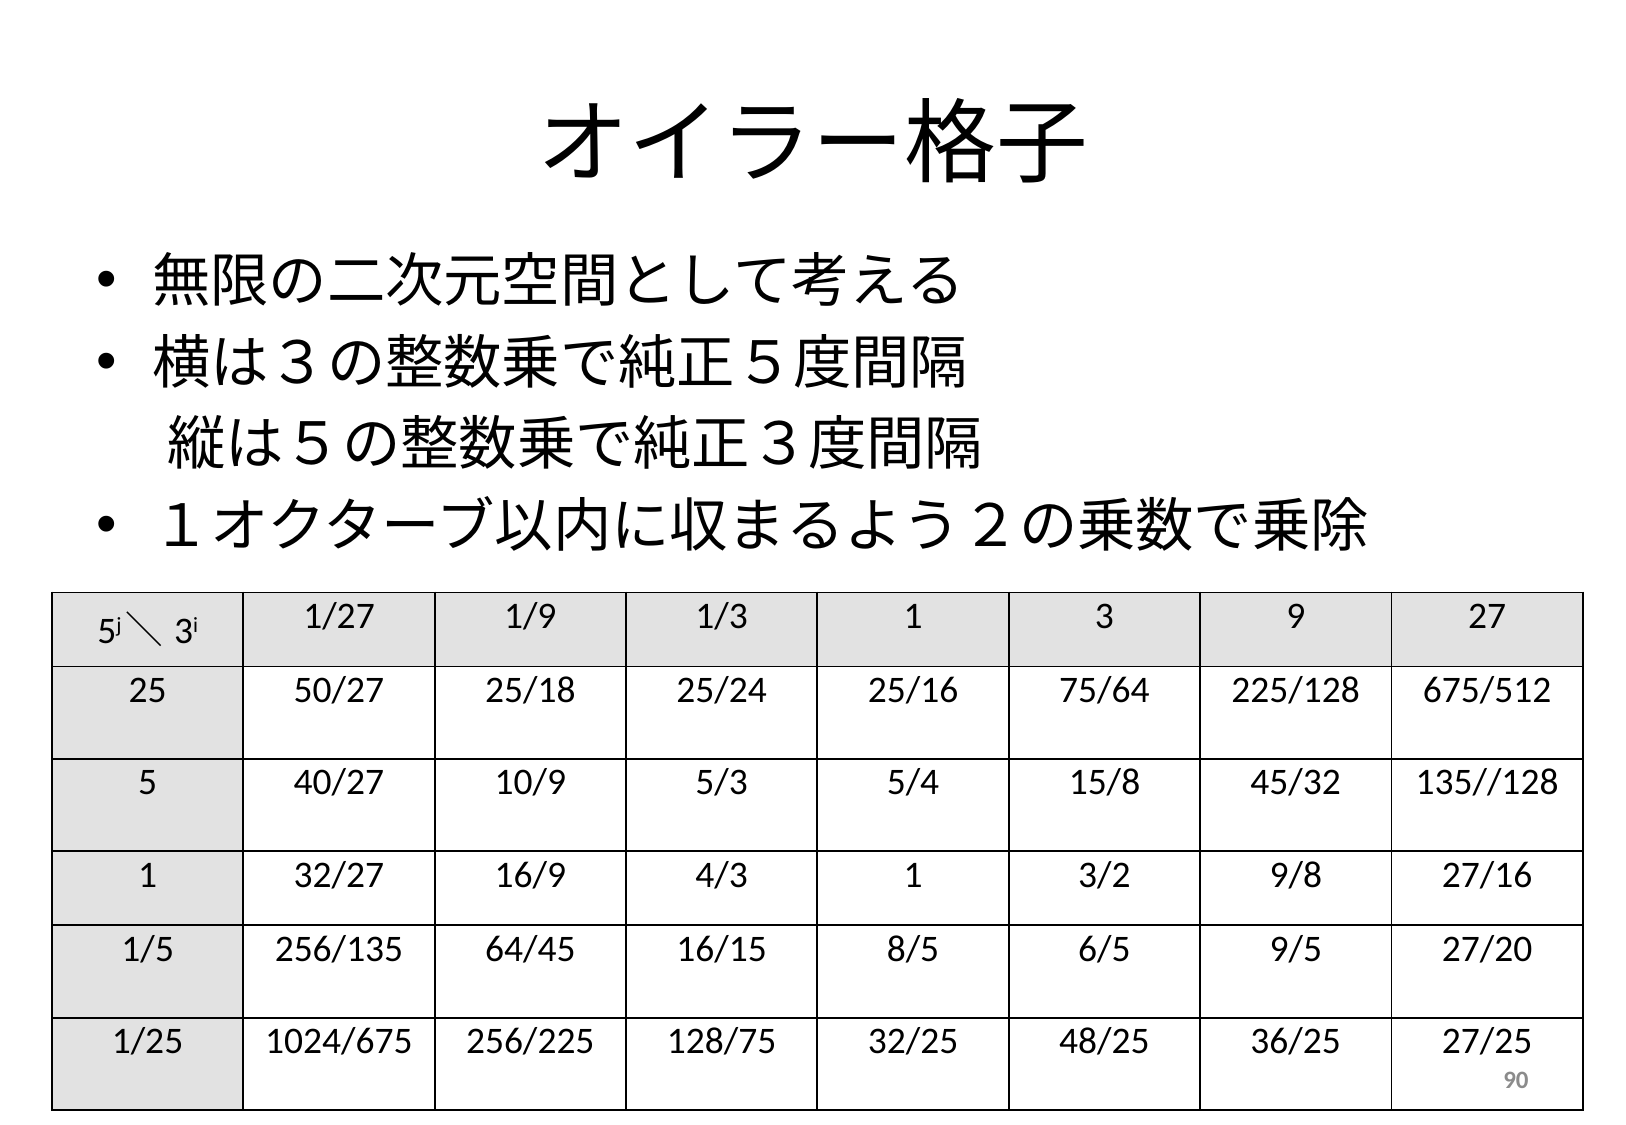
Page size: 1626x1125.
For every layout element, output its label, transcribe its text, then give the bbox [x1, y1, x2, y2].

table_cell 6/5 [1010, 926, 1199, 1017]
table_cell 16/15 [627, 926, 816, 1017]
table_cell 225/128 [1201, 667, 1391, 758]
table_cell 10/9 [436, 760, 625, 850]
table_cell 50/27 [244, 667, 434, 758]
table_header 27 [1392, 593, 1582, 666]
table_cell 27/16 [1392, 852, 1582, 924]
table_cell 27/25 [1392, 1019, 1582, 1109]
table_cell 40/27 [244, 760, 434, 850]
table_cell 3/2 [1010, 852, 1199, 924]
table_cell 75/64 [1010, 667, 1199, 758]
table_cell 48/25 [1010, 1019, 1199, 1109]
list 無限の二次元空間として考える 横は３の整数乗で純正５度間隔 縦は５の整数乗で純正３度間隔 １オクターブ以内に収まるよう２の乗数で乗除 [81, 235, 1544, 592]
table_cell 9/5 [1201, 926, 1391, 1017]
table_cell 32/25 [818, 1019, 1008, 1109]
table_cell 8/5 [818, 926, 1008, 1017]
table_cell 128/75 [627, 1019, 816, 1109]
table_cell 4/3 [627, 852, 816, 924]
table_cell 25/18 [436, 667, 625, 758]
table_header 5j＼3i [53, 593, 242, 666]
table_cell 256/135 [244, 926, 434, 1017]
table_header 1 [818, 593, 1008, 666]
table_cell 675/512 [1392, 667, 1582, 758]
table_cell 36/25 [1201, 1103, 1391, 1109]
table_cell 25/16 [818, 667, 1008, 758]
table_cell 25 [53, 667, 242, 758]
table_header 1/9 [436, 593, 625, 666]
table_cell 16/9 [436, 852, 625, 924]
table_cell 36/25 [1201, 1019, 1391, 1042]
table_header 1/27 [244, 593, 434, 666]
table_cell 1024/675 [244, 1019, 434, 1109]
table_cell 1/5 [53, 926, 242, 1017]
table_cell 27/20 [1392, 926, 1582, 1017]
table_cell 15/8 [1010, 760, 1199, 850]
table_cell 5/4 [818, 760, 1008, 850]
table_header 9 [1201, 593, 1391, 666]
table_header 3 [1010, 593, 1199, 666]
table_cell 64/45 [436, 926, 625, 1017]
table_cell 32/27 [244, 852, 434, 924]
table_cell 5/3 [627, 760, 816, 850]
table_cell 1 [818, 852, 1008, 924]
table_header 1/3 [627, 593, 816, 666]
table_cell 256/225 [436, 1019, 625, 1109]
table_cell 25/24 [627, 667, 816, 758]
title オイラー格子 [81, 45, 1544, 233]
table_cell 9/8 [1201, 852, 1391, 924]
table_cell 45/32 [1201, 760, 1391, 850]
slide_number 90 [1164, 1042, 1544, 1103]
table_cell 1 [53, 852, 242, 924]
table_cell 135//128 [1392, 760, 1582, 850]
table_cell 1/25 [53, 1019, 242, 1109]
table_cell 5 [53, 760, 242, 850]
